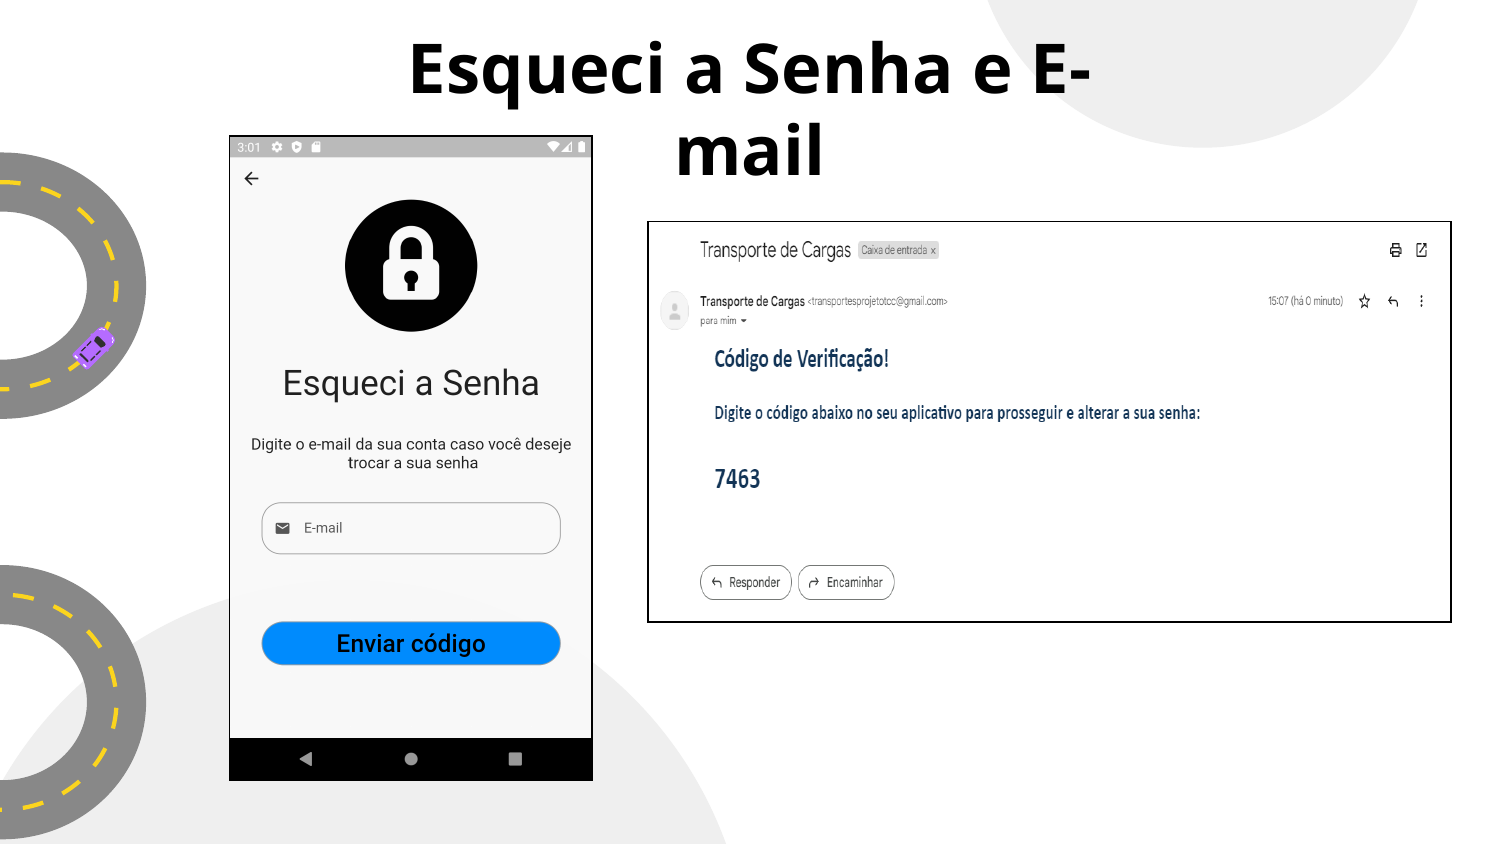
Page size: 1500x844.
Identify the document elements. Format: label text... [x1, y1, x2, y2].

picture [648, 222, 1451, 622]
picture [229, 136, 592, 780]
title Esqueci a Senha e E-mail [321, 9, 1179, 101]
